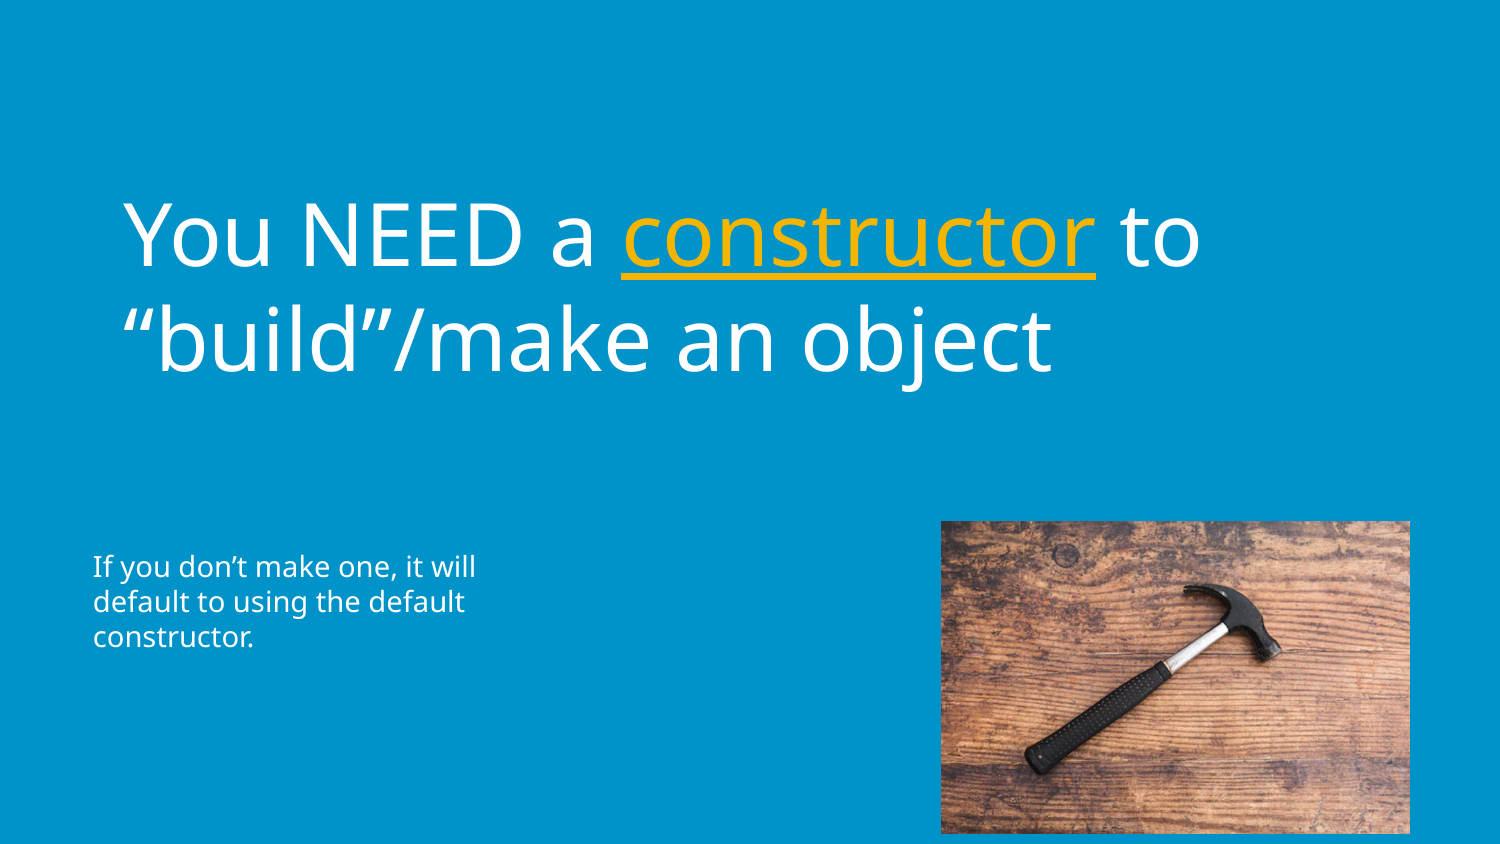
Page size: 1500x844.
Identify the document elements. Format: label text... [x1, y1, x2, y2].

picture [942, 522, 1409, 833]
text_box If you don’t make one, it will default to using the default constructor. [78, 533, 555, 668]
title You NEED a constructor to “build”/make an object [108, 114, 1458, 454]
